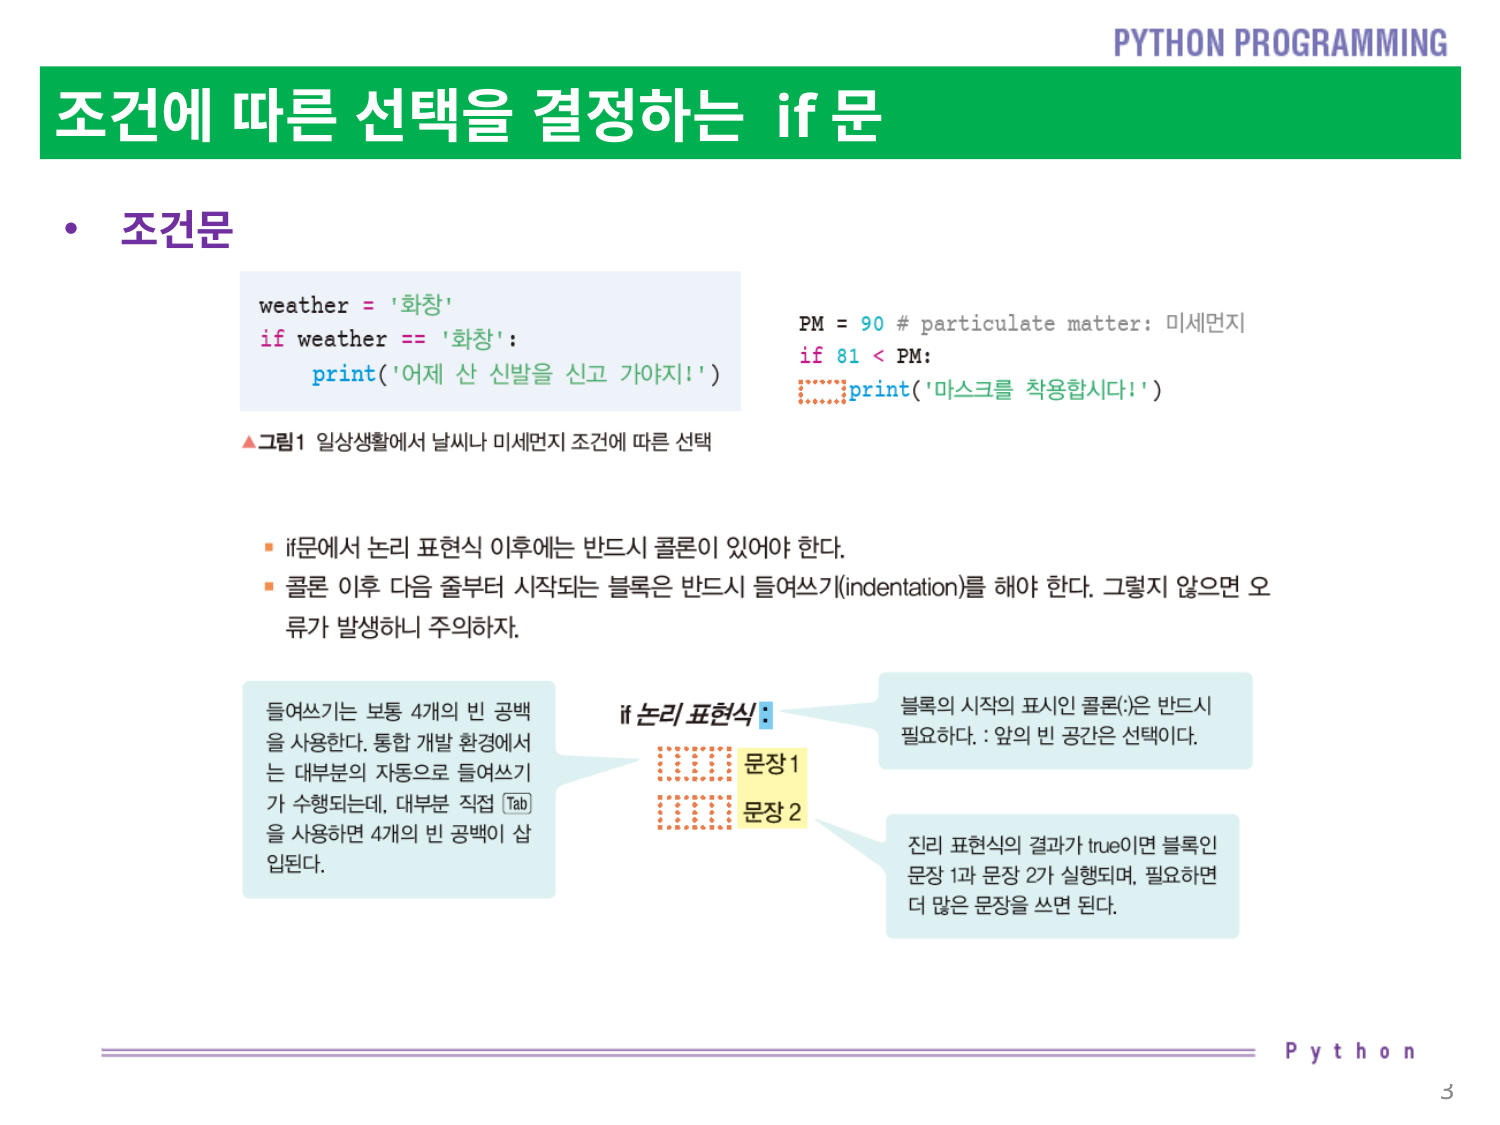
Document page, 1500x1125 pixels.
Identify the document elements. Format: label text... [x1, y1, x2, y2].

title 조건에 따른 선택을 결정하는 if문 [39, 76, 1444, 152]
picture [233, 524, 1276, 944]
picture [233, 260, 741, 461]
slide_number 3 [1119, 1071, 1470, 1112]
picture [18, 1020, 1483, 1084]
picture [781, 294, 1258, 420]
list 조건문 [48, 195, 1461, 1041]
picture [1106, 13, 1462, 66]
